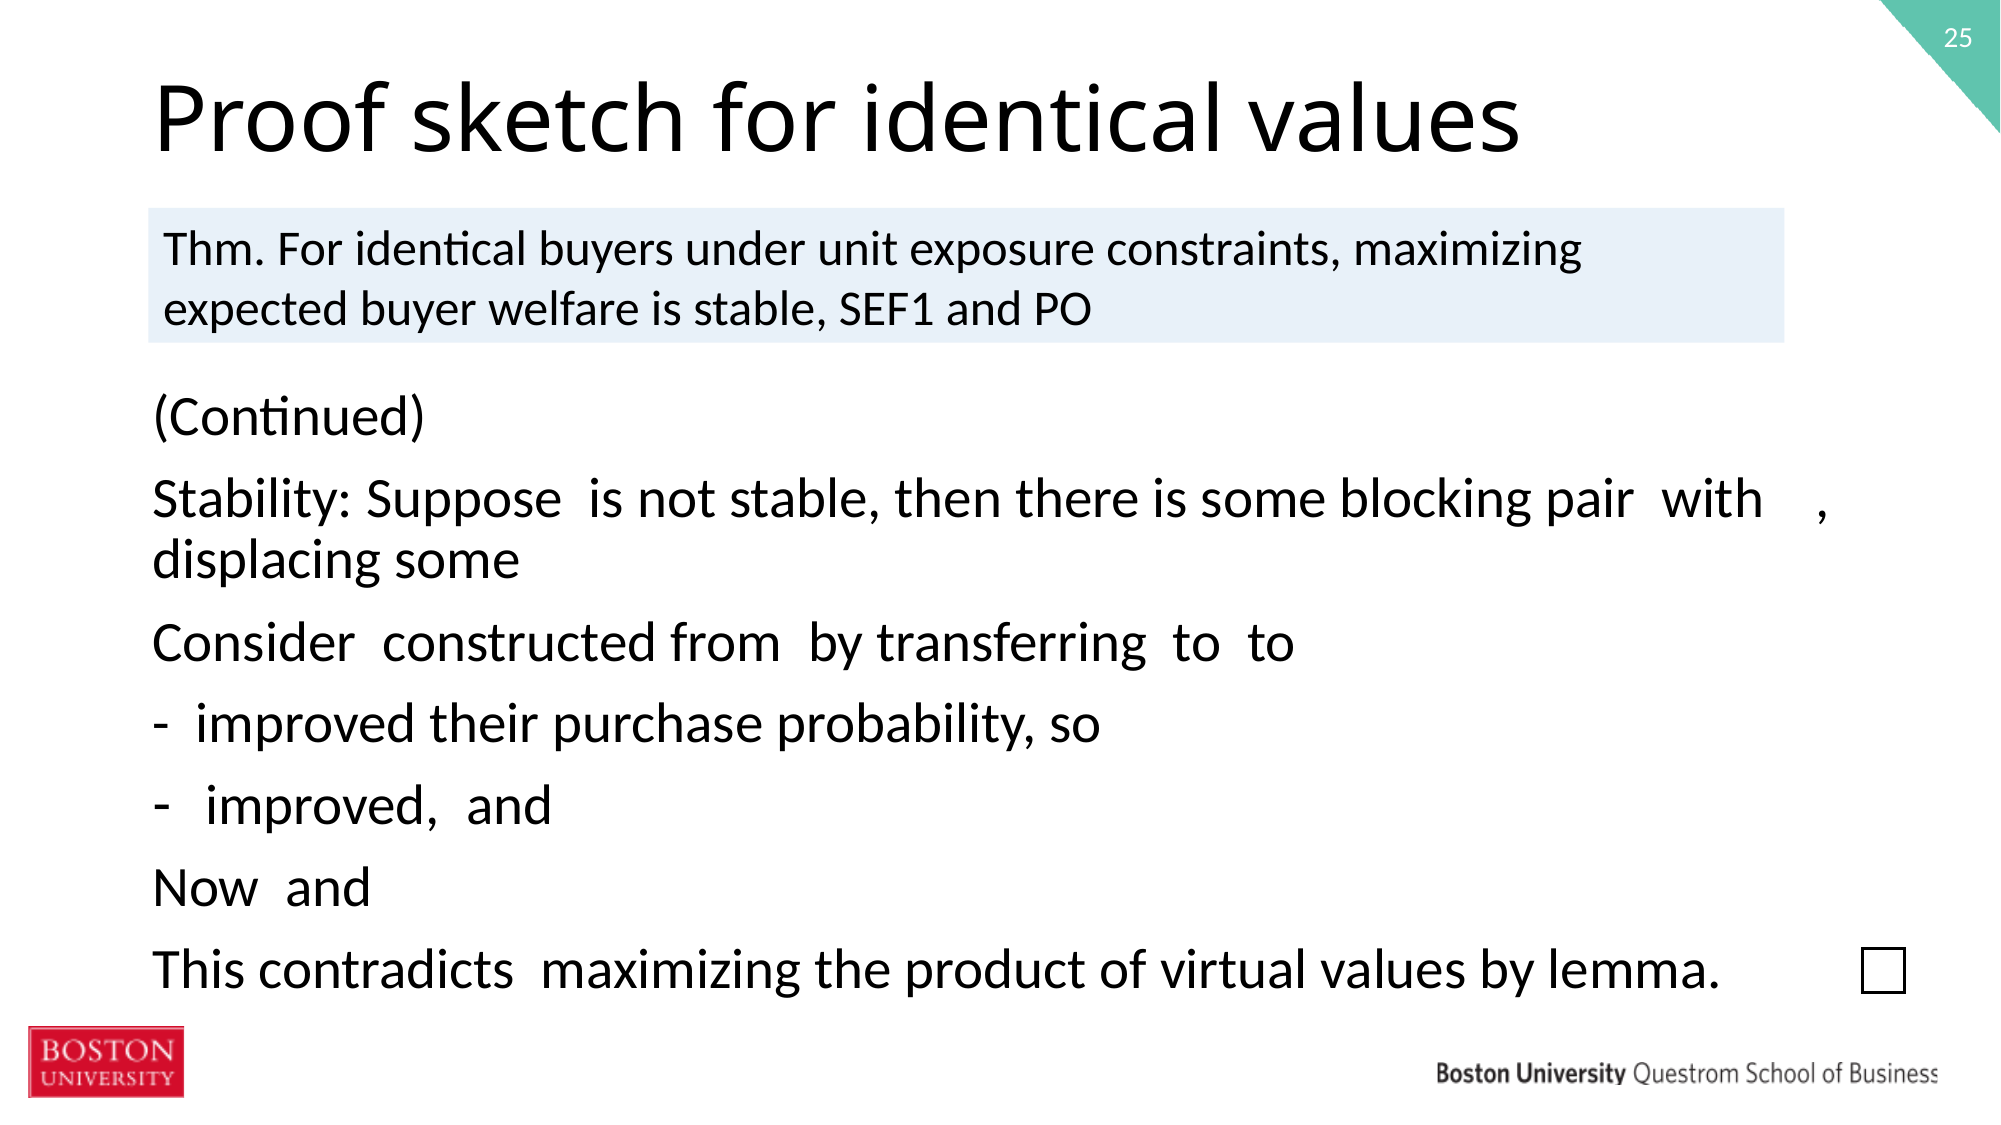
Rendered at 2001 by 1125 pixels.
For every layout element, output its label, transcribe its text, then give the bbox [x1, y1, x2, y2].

slide_number 25 [1862, 6, 1989, 67]
title Proof sketch for identical values [137, 59, 1863, 185]
picture [1821, 0, 2001, 159]
text_box Thm. For identical buyers under unit exposure constraints, maximizing expected buyer welfare is stable, SEF1 and PO [148, 207, 1785, 343]
text_box [1861, 947, 1906, 993]
